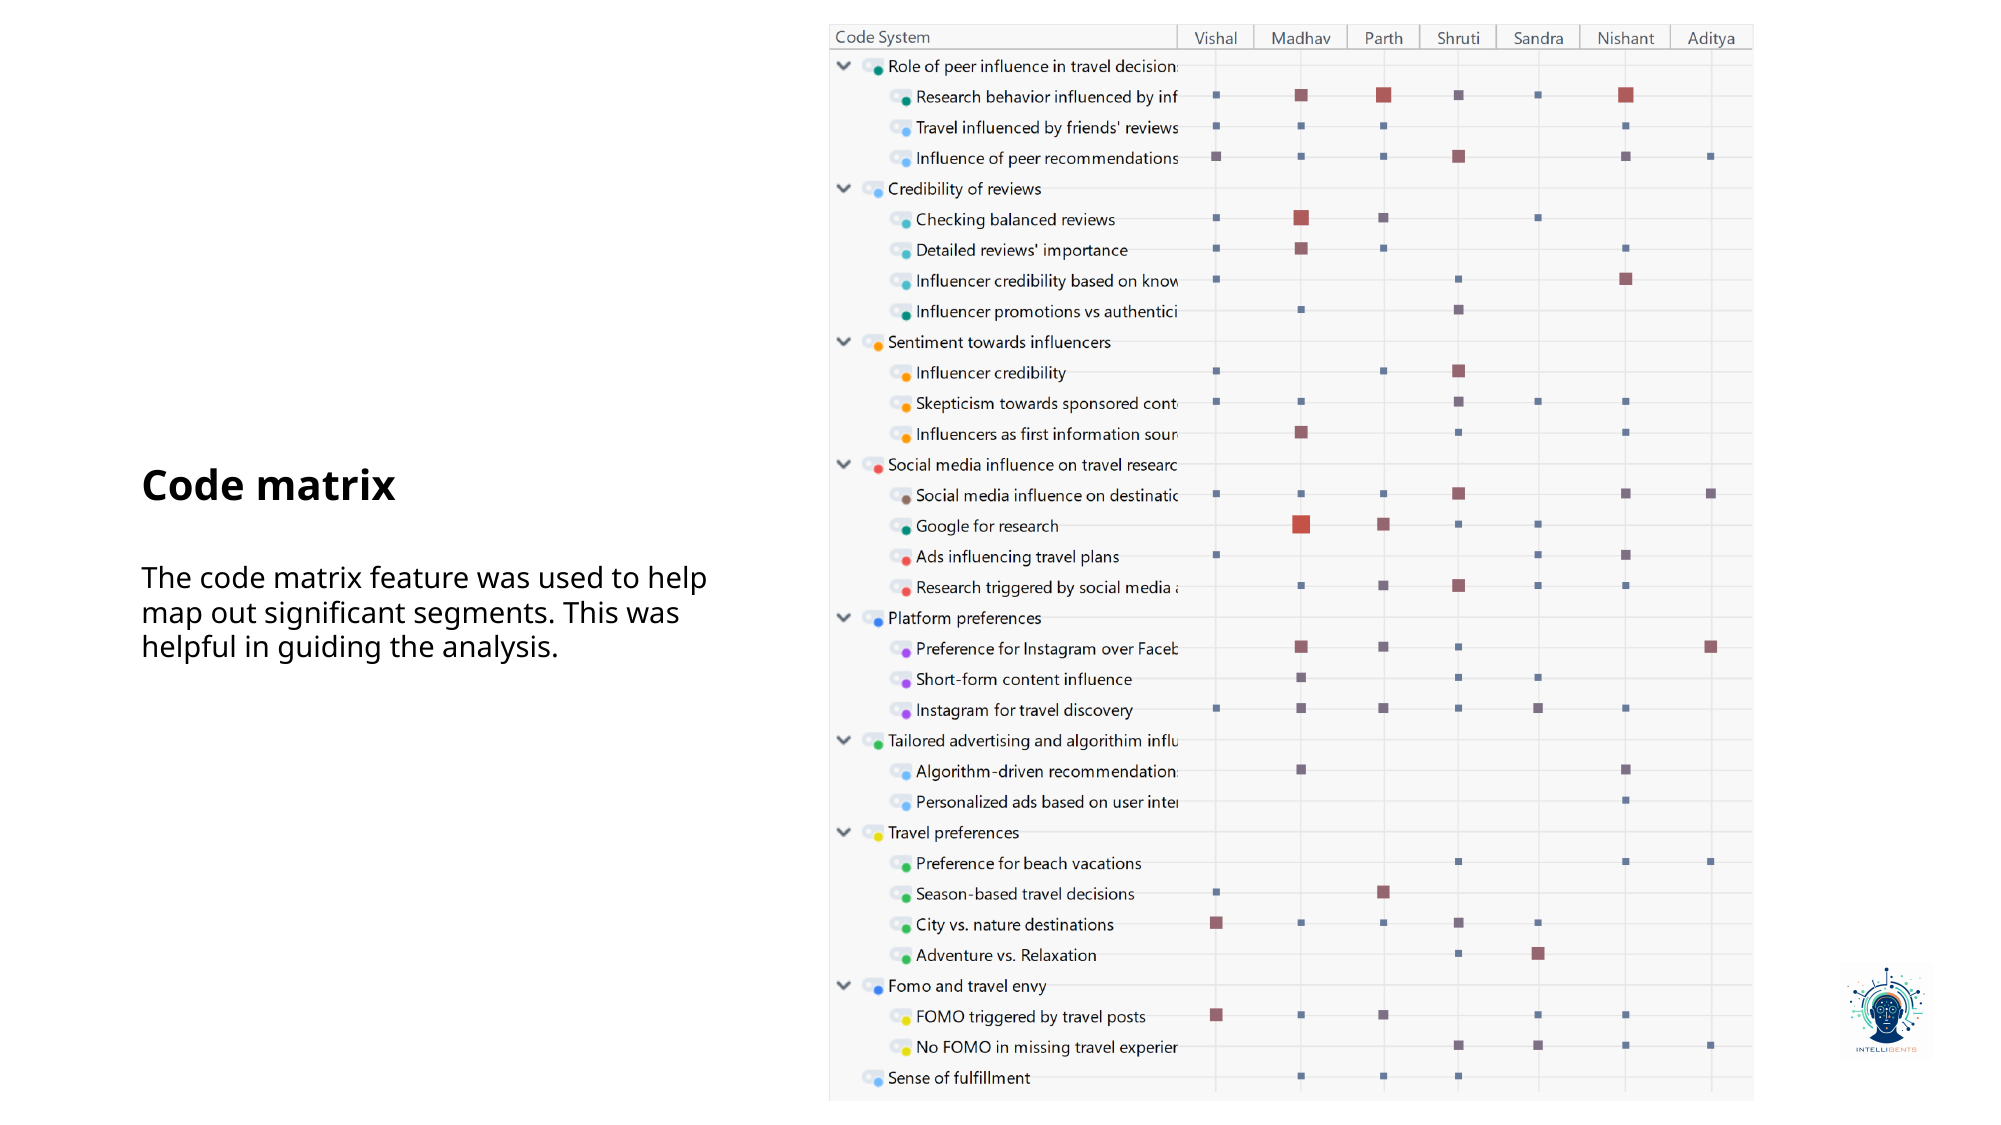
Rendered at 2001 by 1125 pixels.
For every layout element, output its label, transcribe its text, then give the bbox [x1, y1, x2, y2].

picture [828, 23, 1755, 1102]
text_box Code matrix The code matrix feature was used to help map out significant segments. This was helpful in guiding the analysis. [126, 451, 743, 672]
picture [1840, 962, 1934, 1060]
